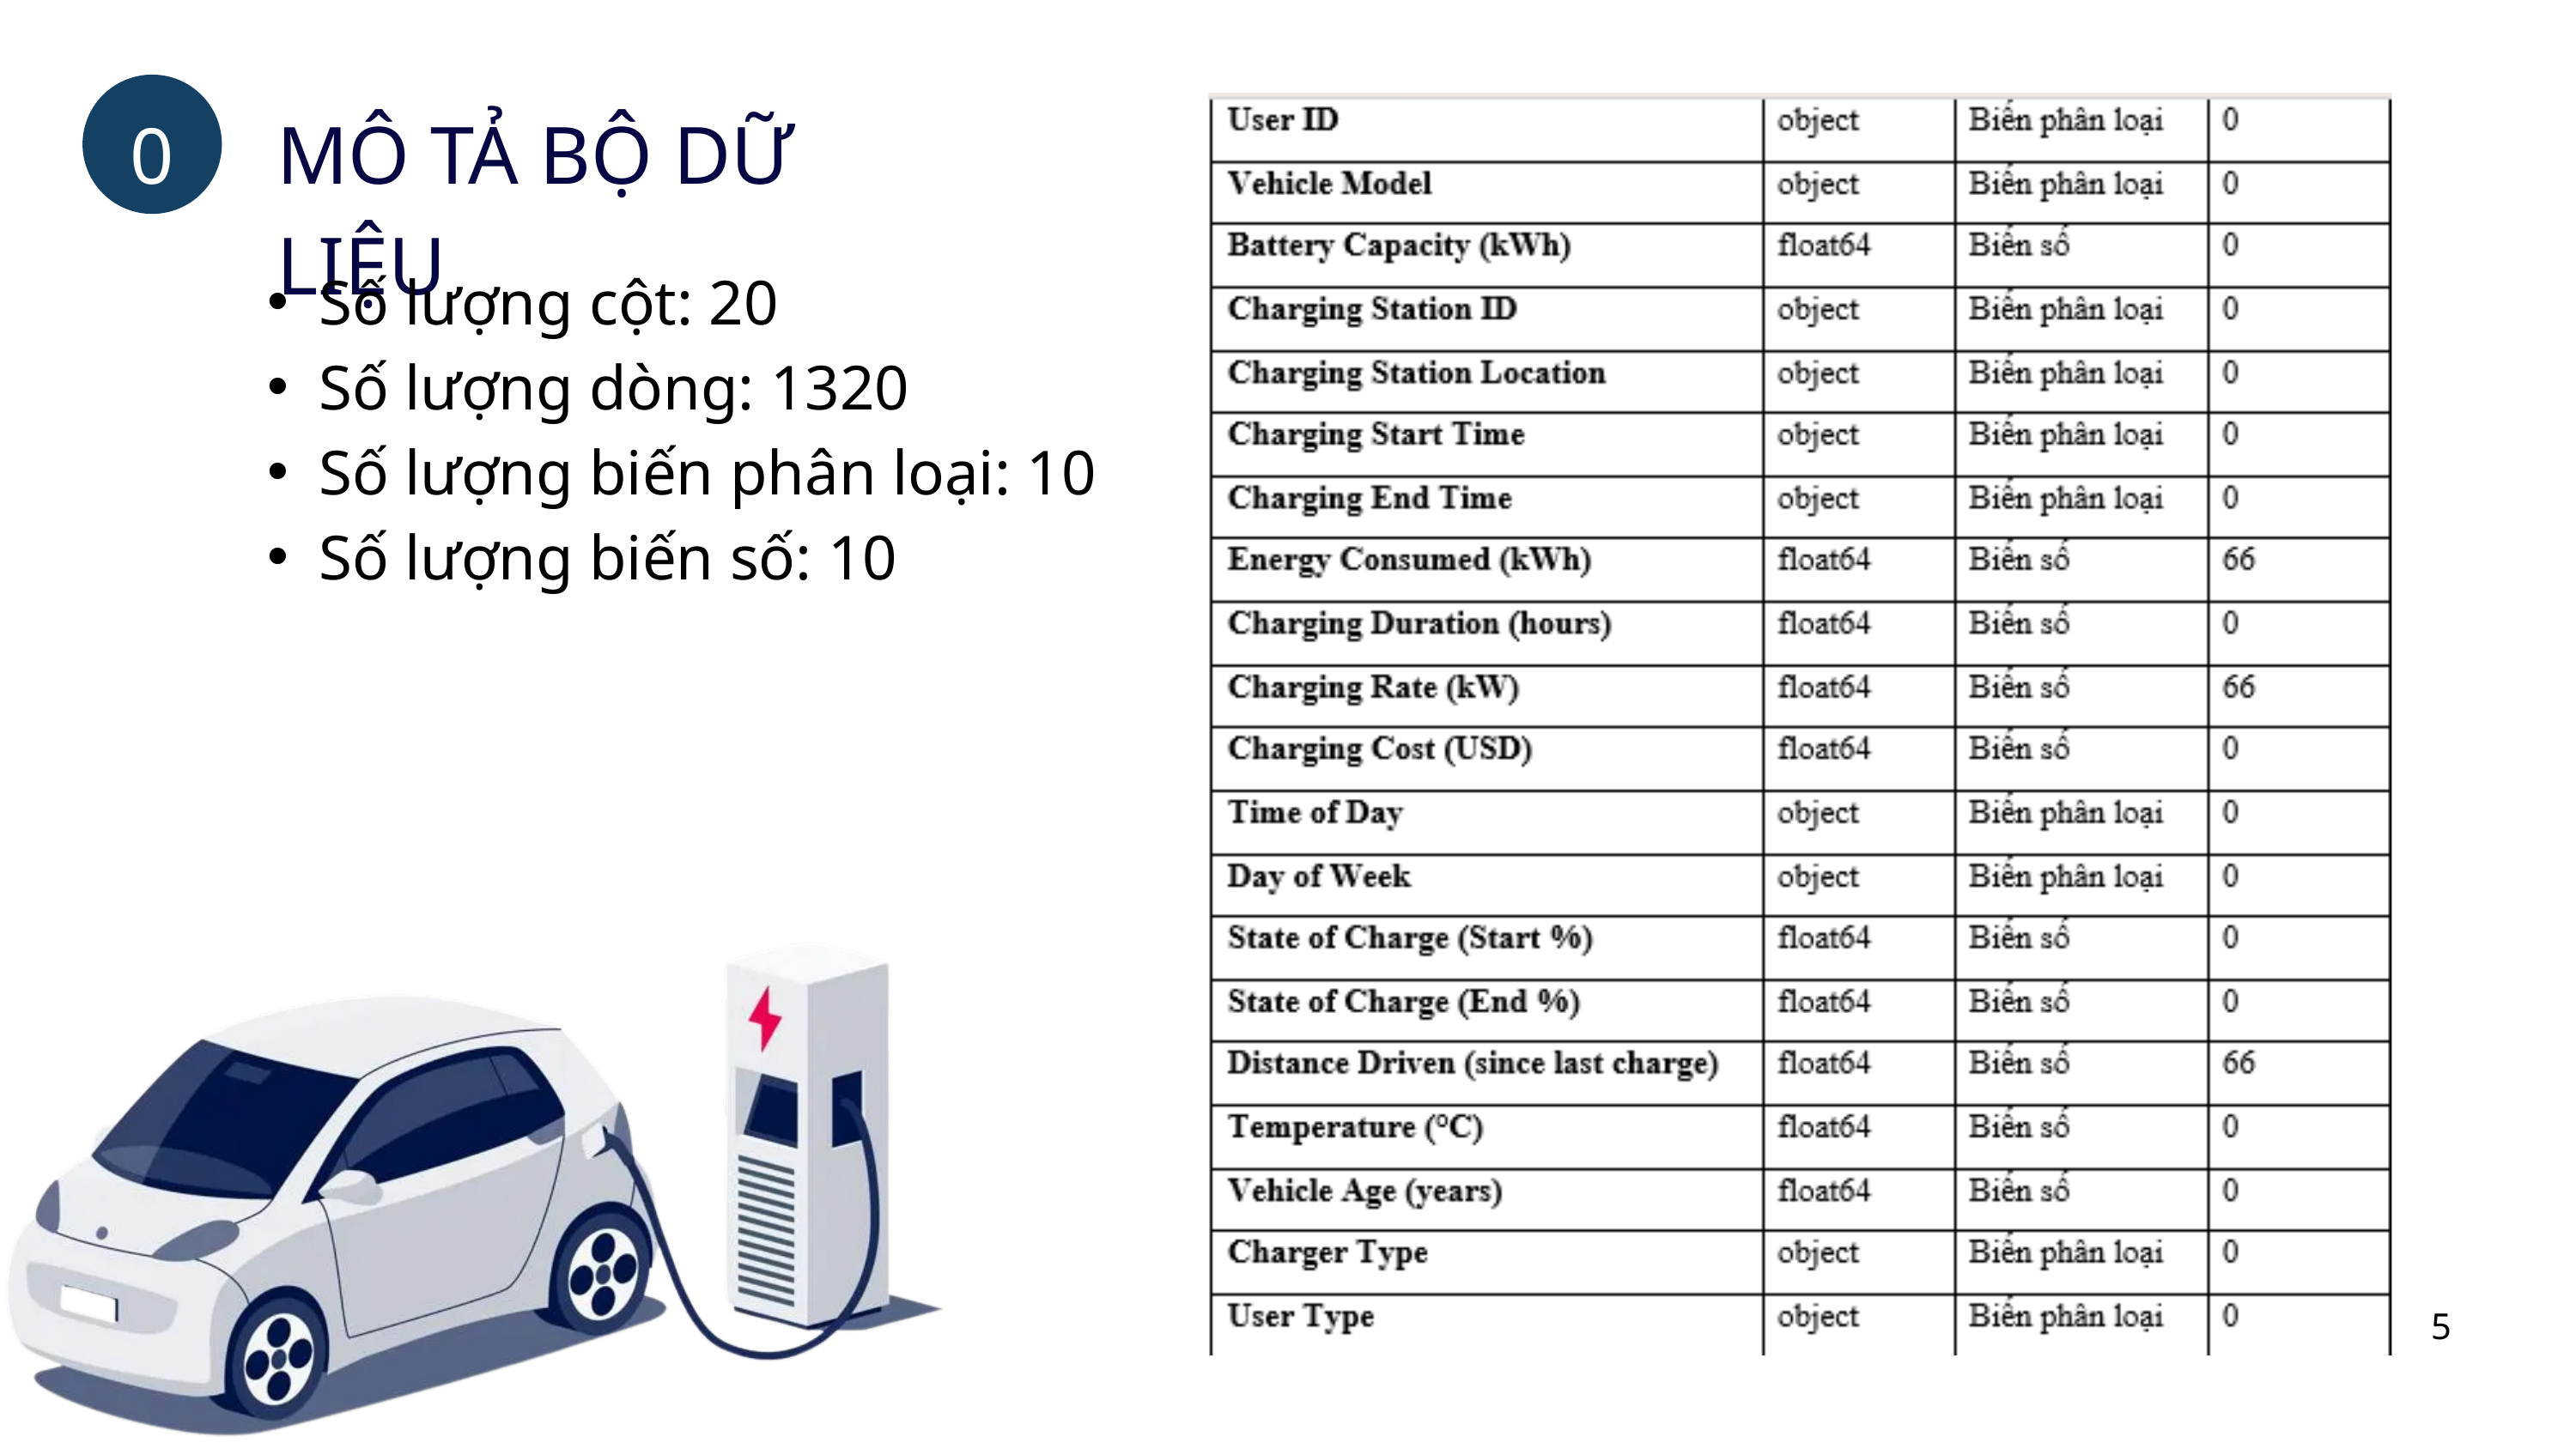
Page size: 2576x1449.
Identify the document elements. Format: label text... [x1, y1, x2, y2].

text_box [1208, 93, 2392, 1355]
text_box 5 [2431, 1296, 2452, 1348]
text_box Số lượng cột: 20 Số lượng dòng: 1320 Số lượng biến phân loại: 10 Số lượng biến số: 10 [215, 252, 1109, 592]
text_box [0, 768, 1109, 1449]
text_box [82, 74, 798, 215]
